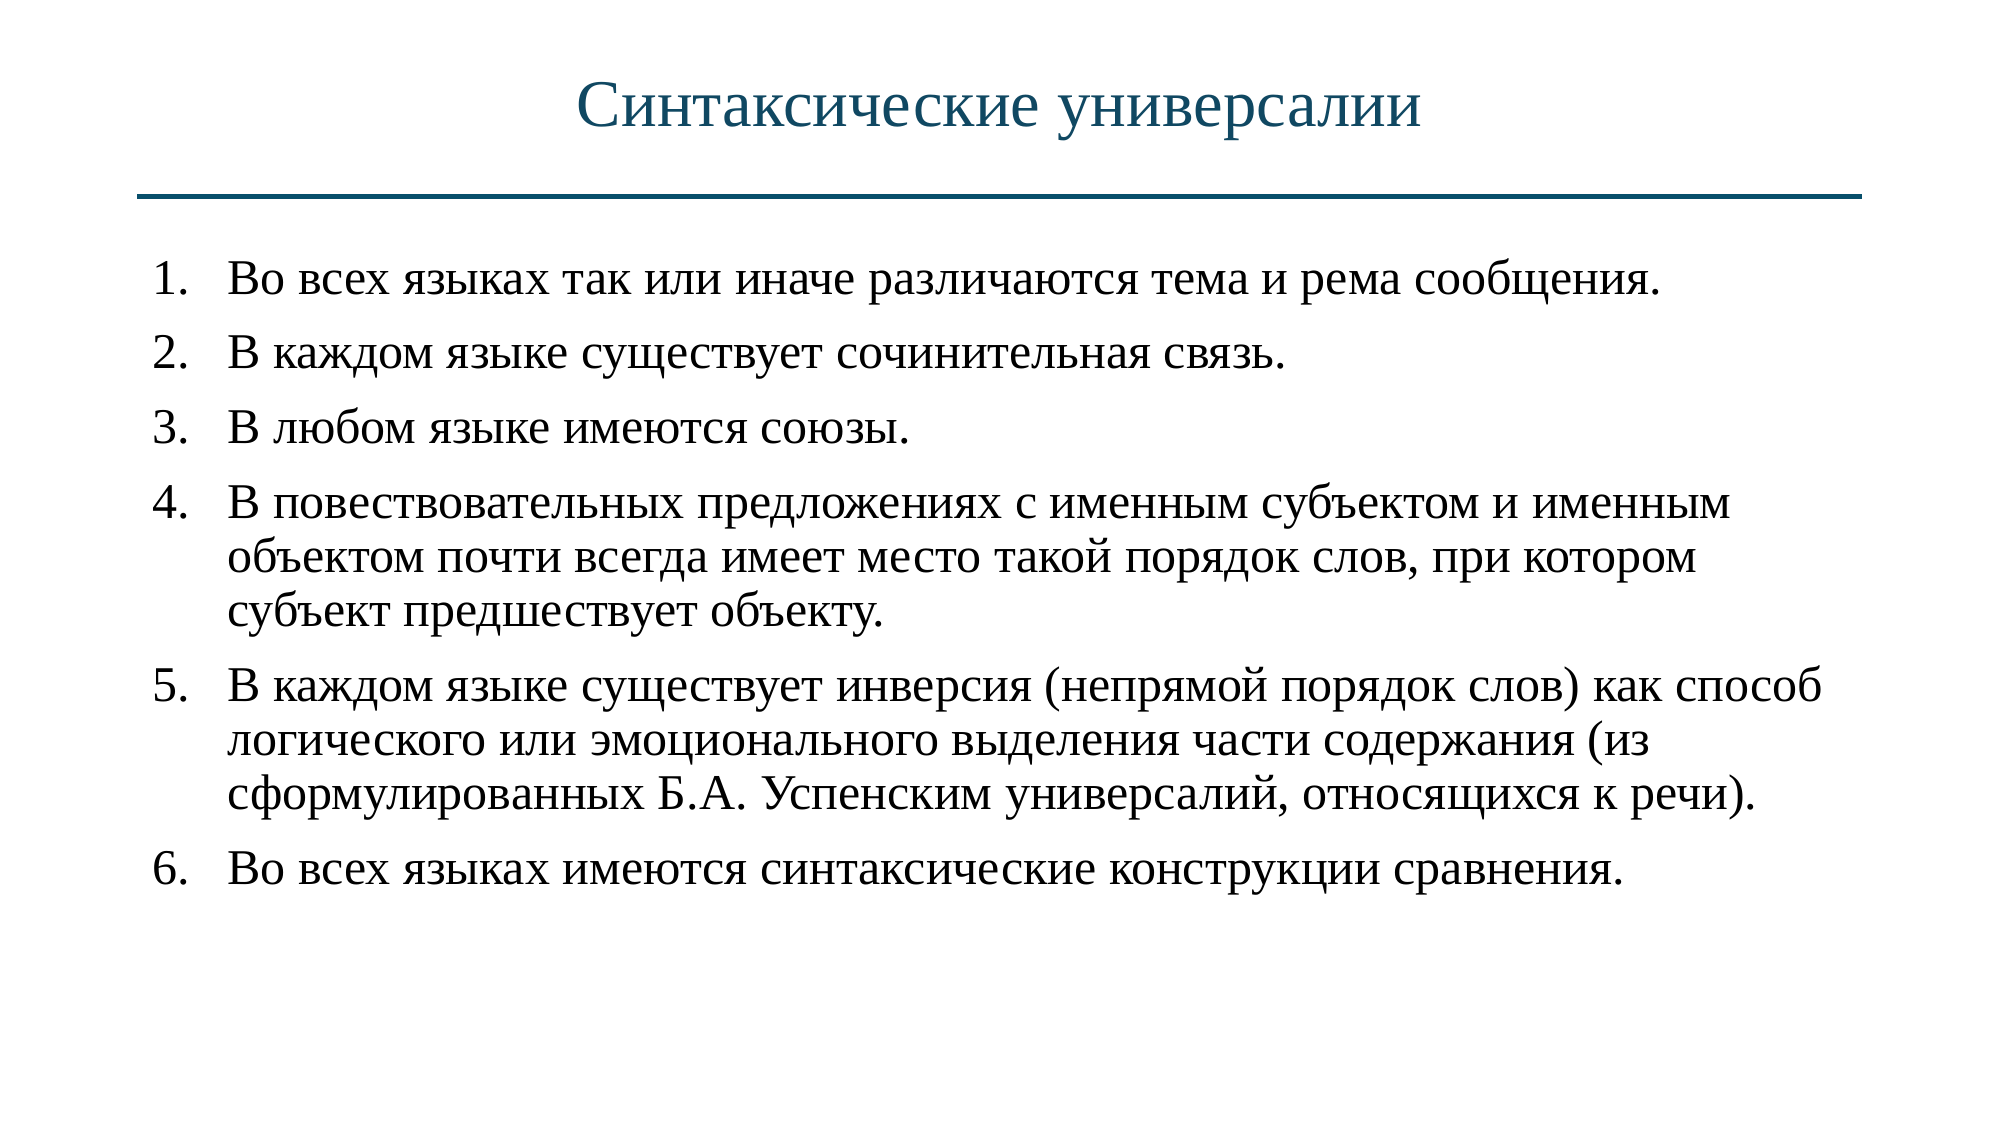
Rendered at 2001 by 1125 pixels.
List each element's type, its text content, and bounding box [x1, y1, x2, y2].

title Синтаксические универсалии [137, 59, 1863, 149]
list Во всех языках так или иначе различаются тема и рема сообщения. В каждом языке существует сочинительная связь. В любом языке имеются союзы. В повествовательных предложениях с именным субъектом и именным объектом почти всегда имеет место такой порядок слов, при котором субъект предшествует объекту. В каждом языке существует инверсия (непрямой порядок слов) как способ логического или эмоционального выделения части содержания (из сформулированных Б.А. Успенским универсалий, относящихся к речи). Во всех языках имеются синтаксические конструкции сравнения. [137, 243, 1863, 1035]
